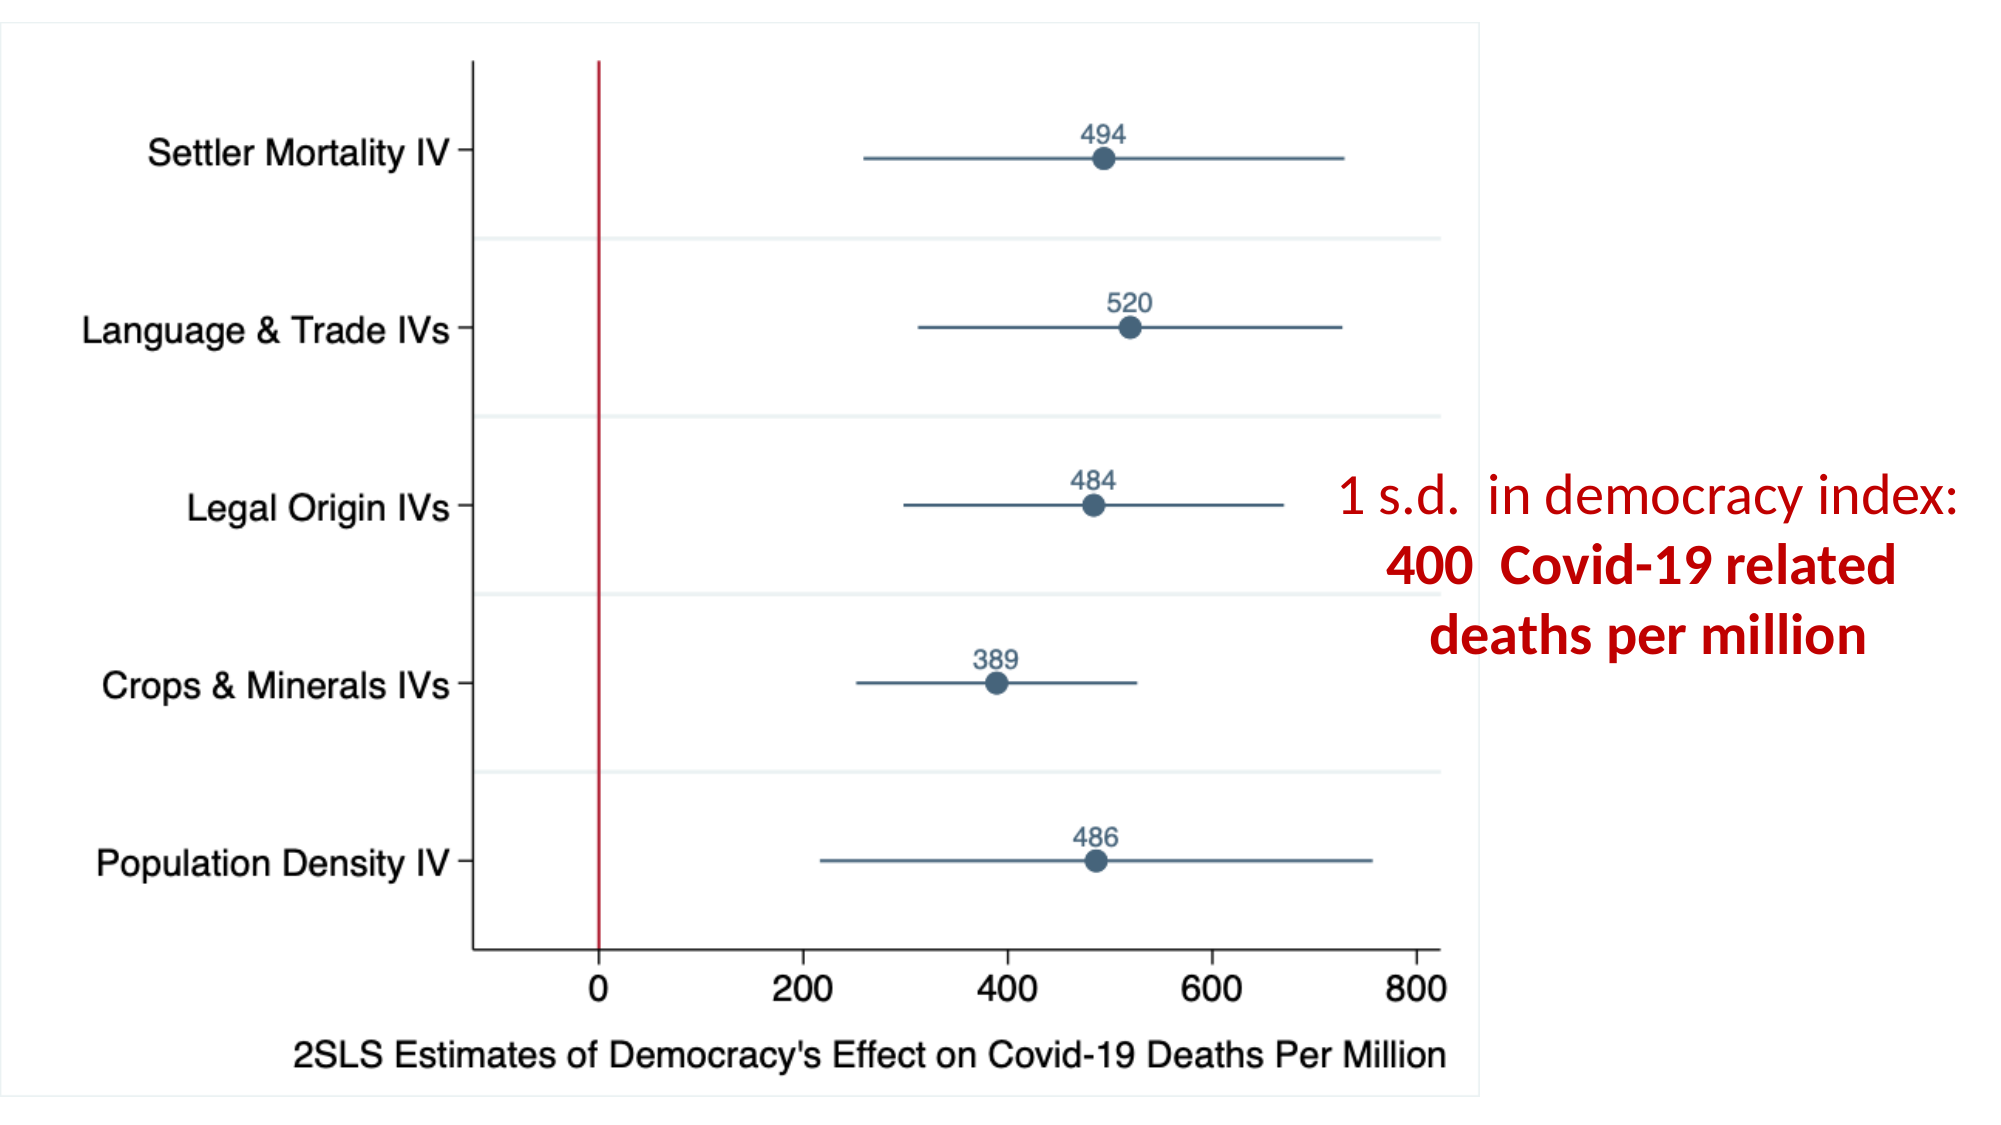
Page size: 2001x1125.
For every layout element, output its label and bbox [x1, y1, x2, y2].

picture [0, 22, 1480, 1097]
